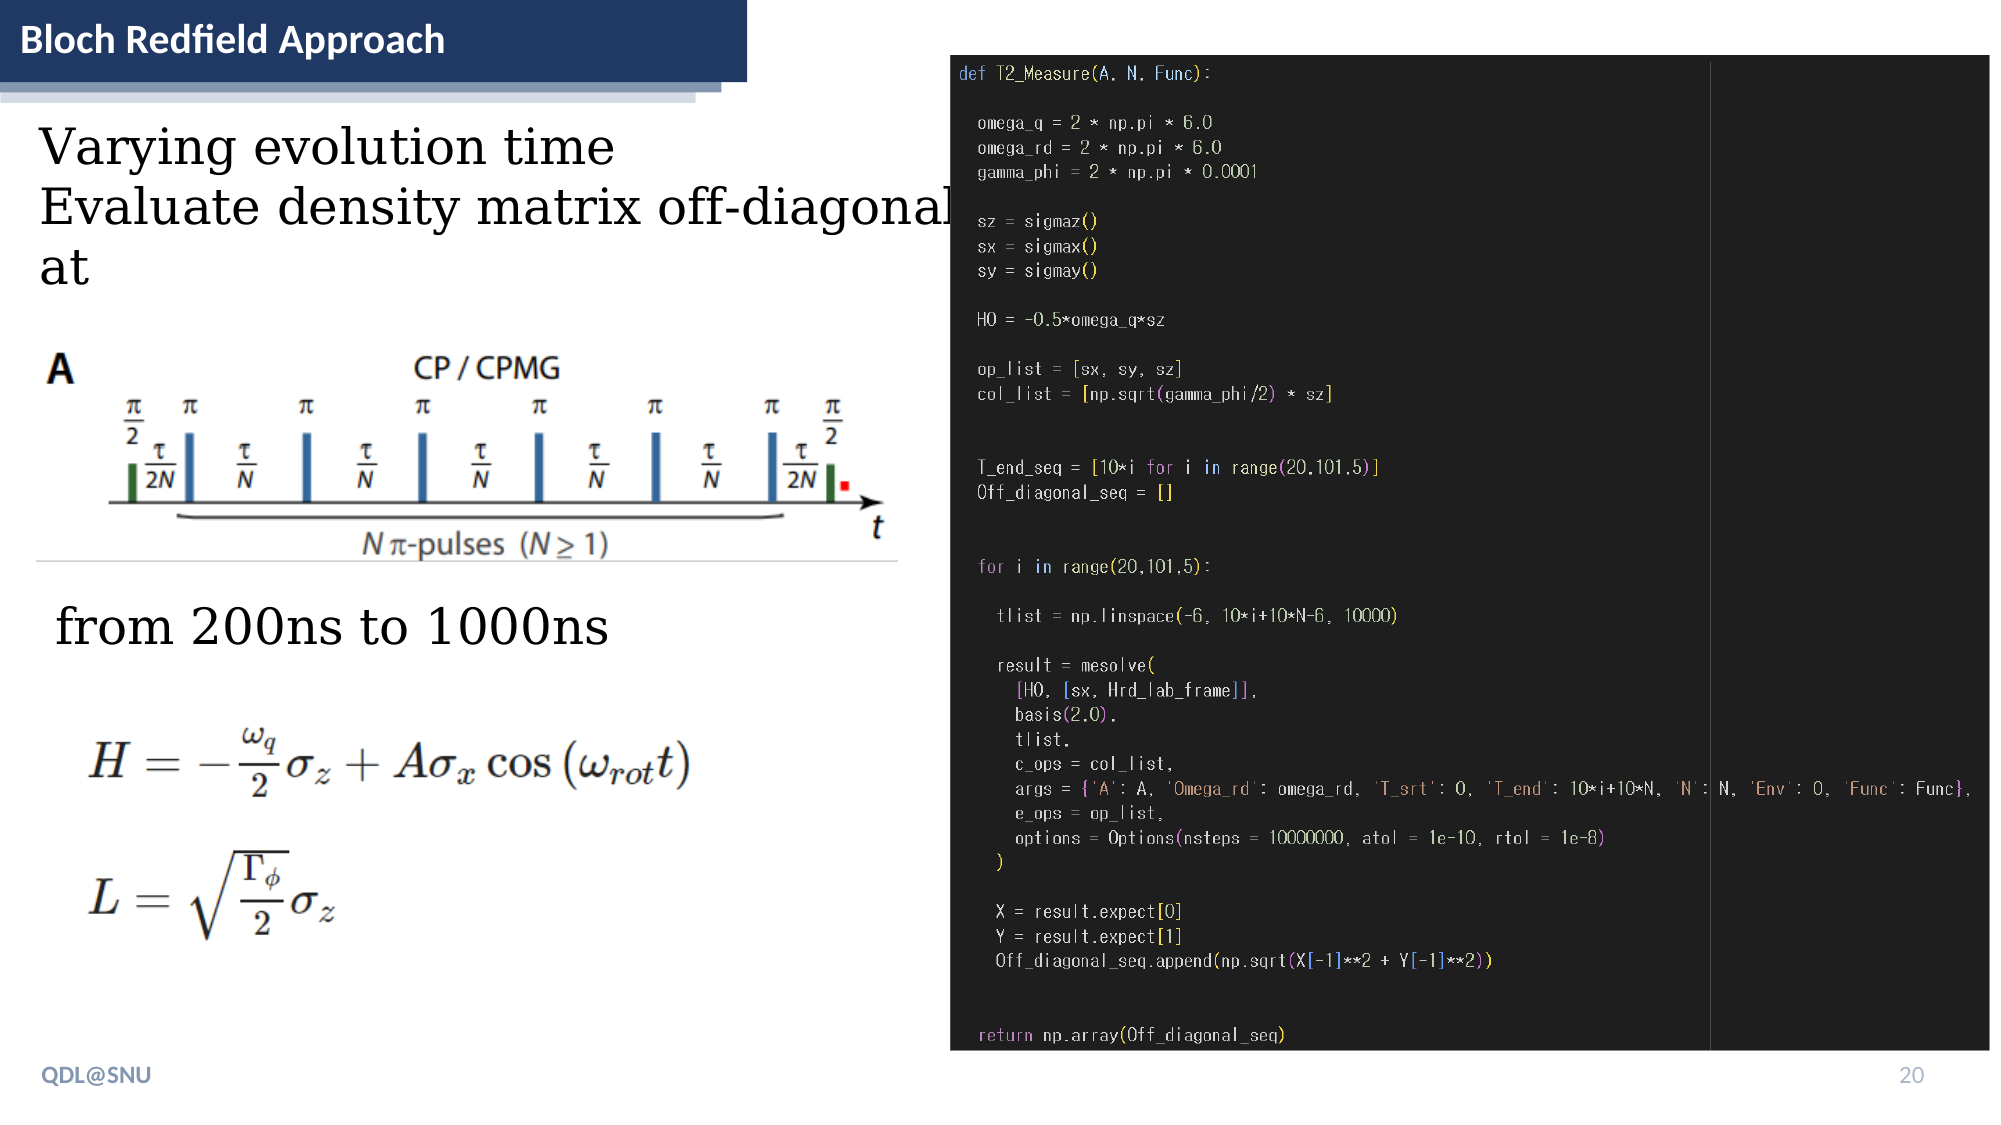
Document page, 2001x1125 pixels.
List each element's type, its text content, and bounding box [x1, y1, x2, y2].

picture [60, 714, 731, 973]
picture [36, 332, 898, 563]
slide_number 20 [1489, 1058, 1940, 1104]
picture [950, 55, 1990, 1051]
title Bloch Redfield Approach [4, 13, 805, 68]
